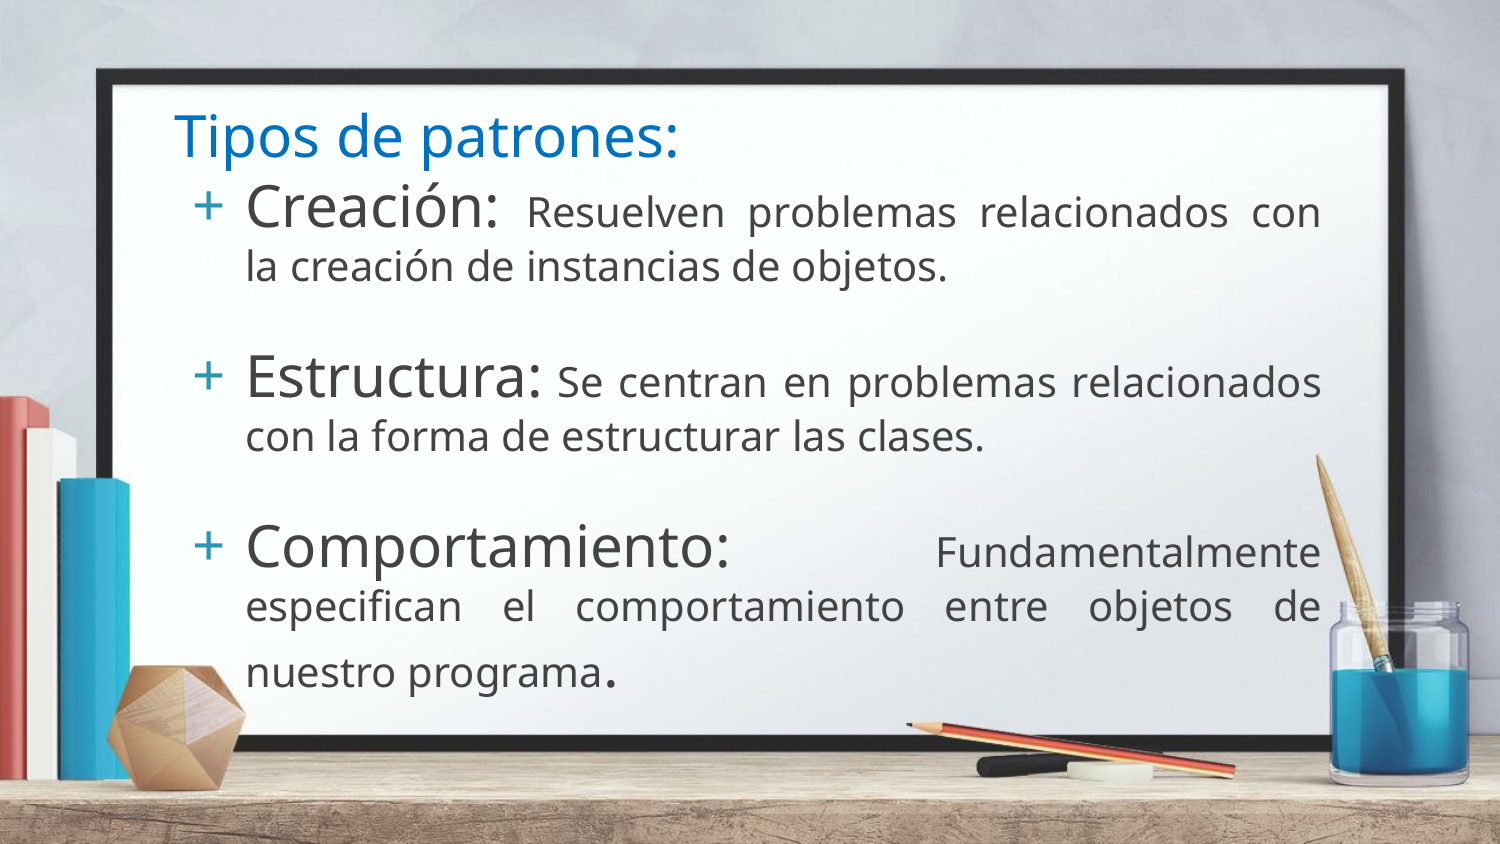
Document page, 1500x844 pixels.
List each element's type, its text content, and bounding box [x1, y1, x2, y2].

list Tipos de patrones: Creación: Resuelven problemas relacionados con la creación de instancias de objetos. Estructura: Se centran en problemas relacionados con la forma de estructurar las clases. Comportamiento: Fundamentalmente especifican el comportamiento entre objetos de nuestro programa. [159, 84, 1338, 667]
picture [0, 0, 1500, 844]
